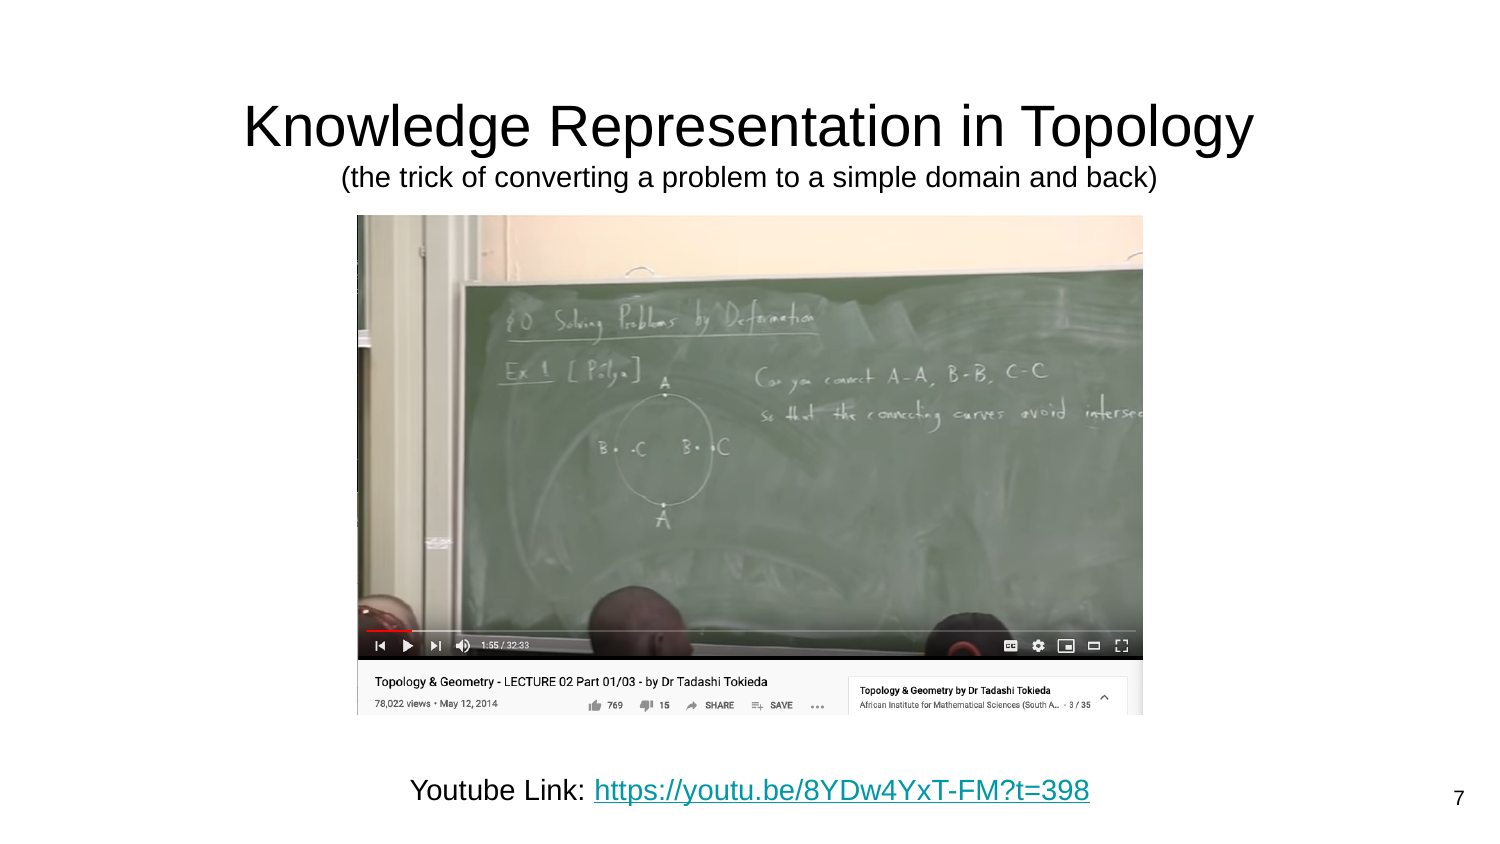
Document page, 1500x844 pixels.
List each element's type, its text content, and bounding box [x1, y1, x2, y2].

picture [356, 215, 1144, 716]
slide_number 7 [1389, 764, 1480, 830]
title Knowledge Representation in Topology (the trick of converting a problem to a simple domain and back) [51, 72, 1449, 167]
text_box Youtube Link: https://youtu.be/8YDw4YxT-FM?t=398 [394, 763, 1106, 814]
